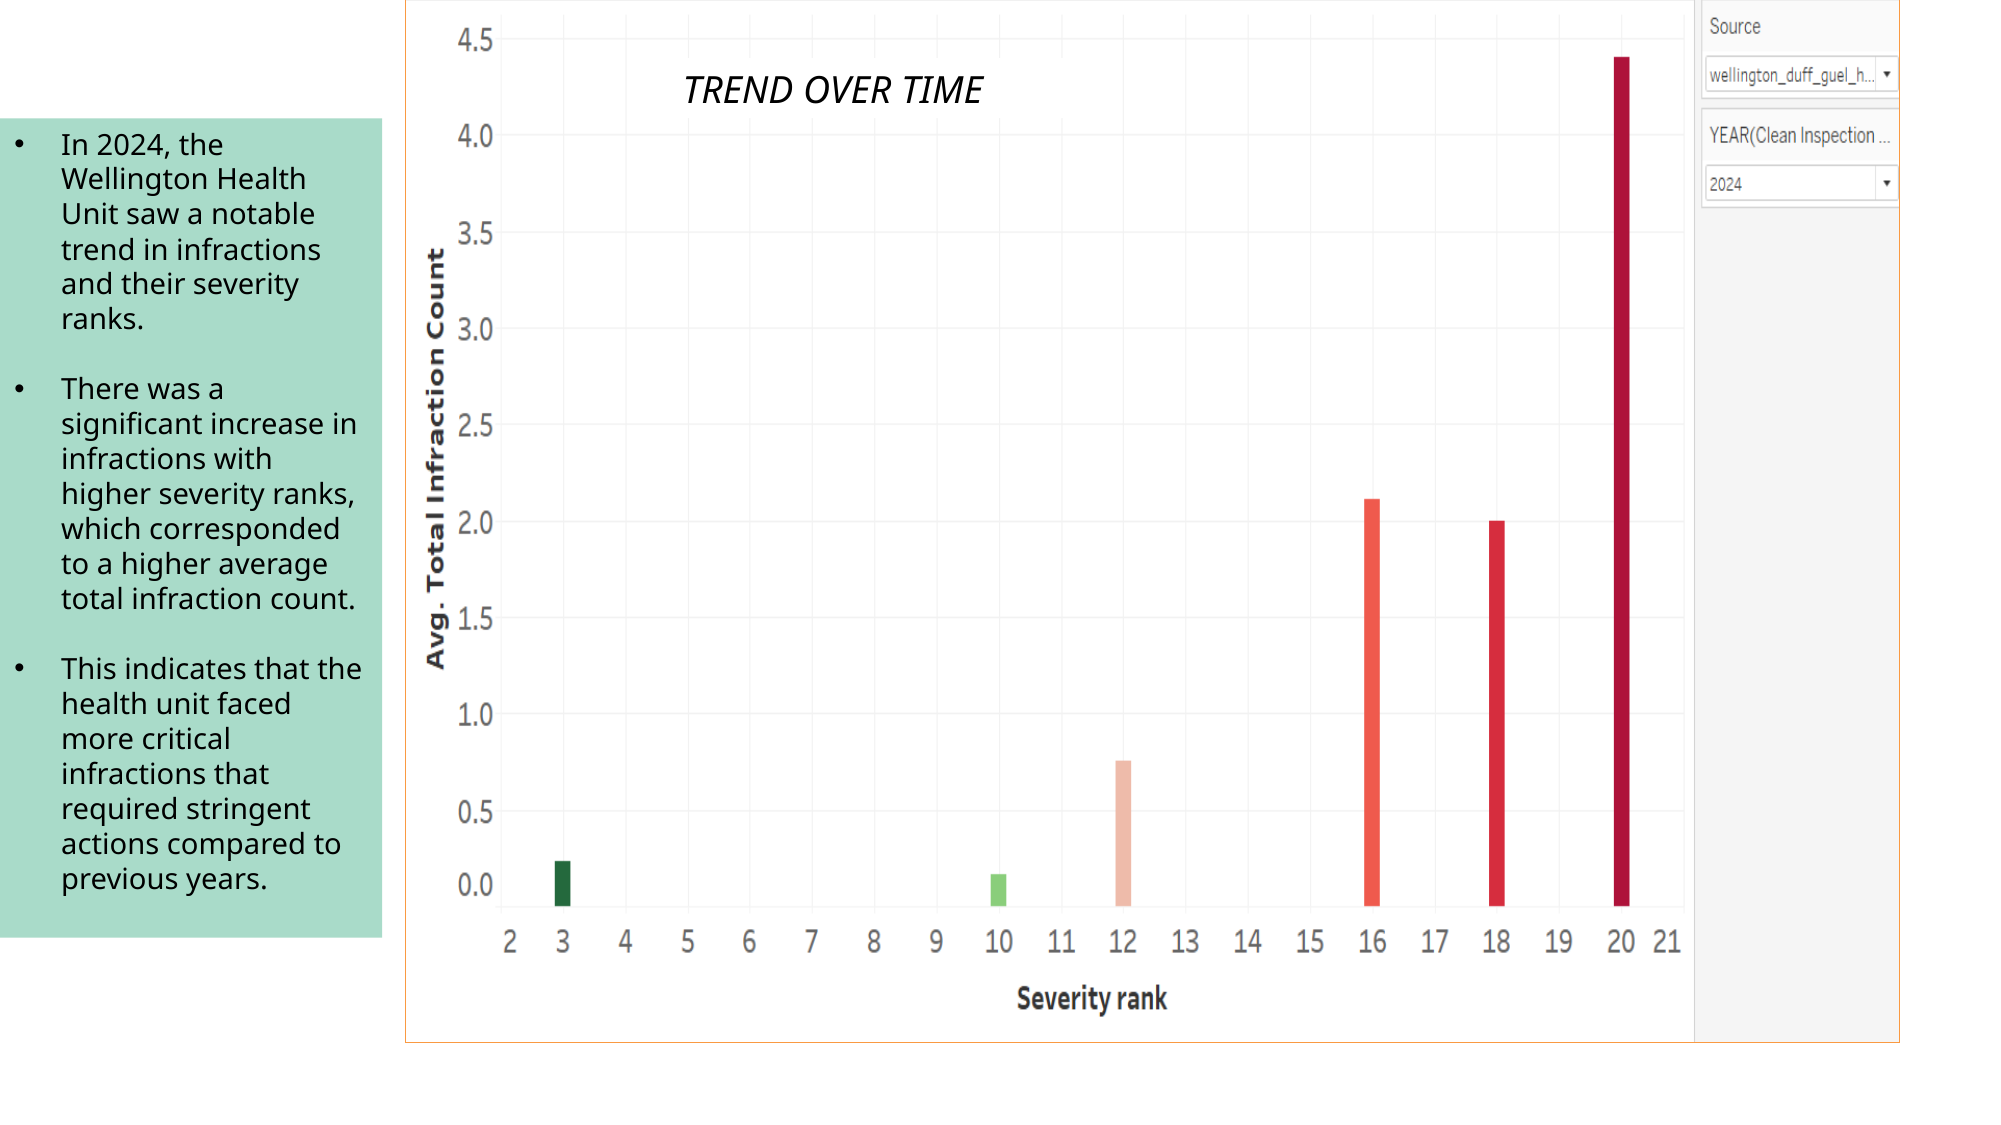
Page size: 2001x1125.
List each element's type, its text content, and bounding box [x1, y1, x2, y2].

picture [405, 0, 1900, 1043]
text_box In 2024, the Wellington Health Unit saw a notable trend in infractions and their severity ranks. There was a significant increase in infractions with higher severity ranks, which corresponded to a higher average total infraction count. This indicates that the health unit faced more critical infractions that required stringent actions compared to previous years. [0, 118, 383, 938]
